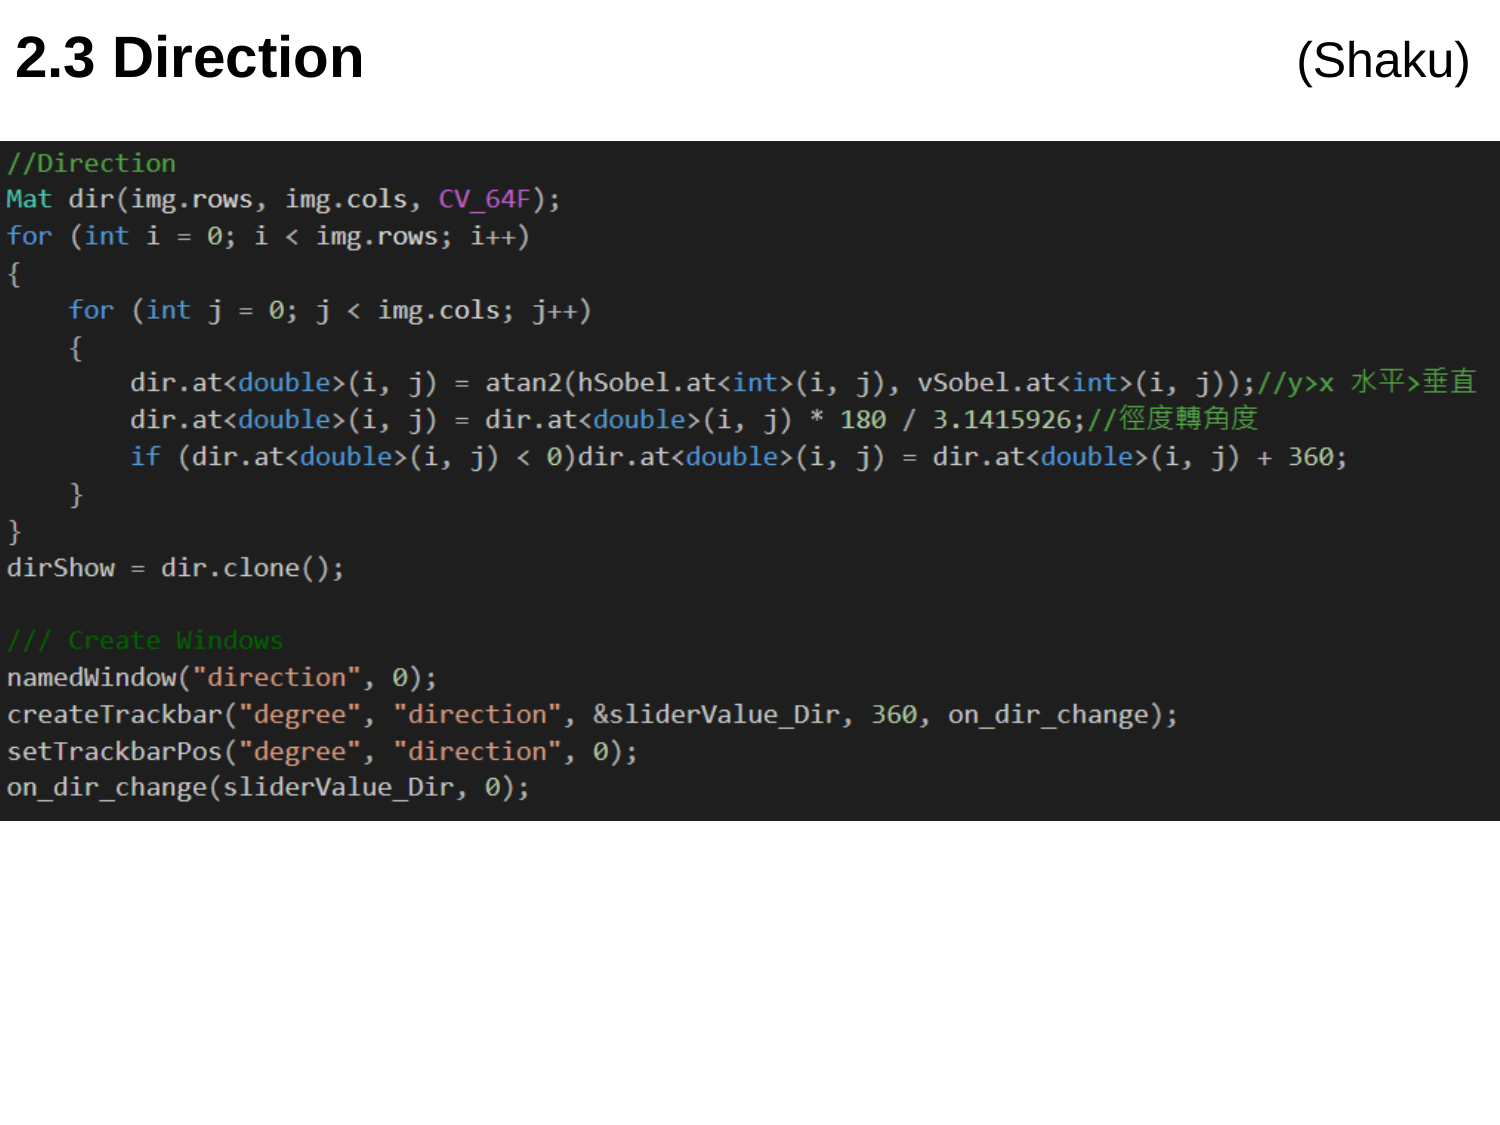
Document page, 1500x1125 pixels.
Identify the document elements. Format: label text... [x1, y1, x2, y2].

title 2.3 Direction (Shaku) [0, 3, 1500, 115]
picture [0, 141, 1500, 821]
